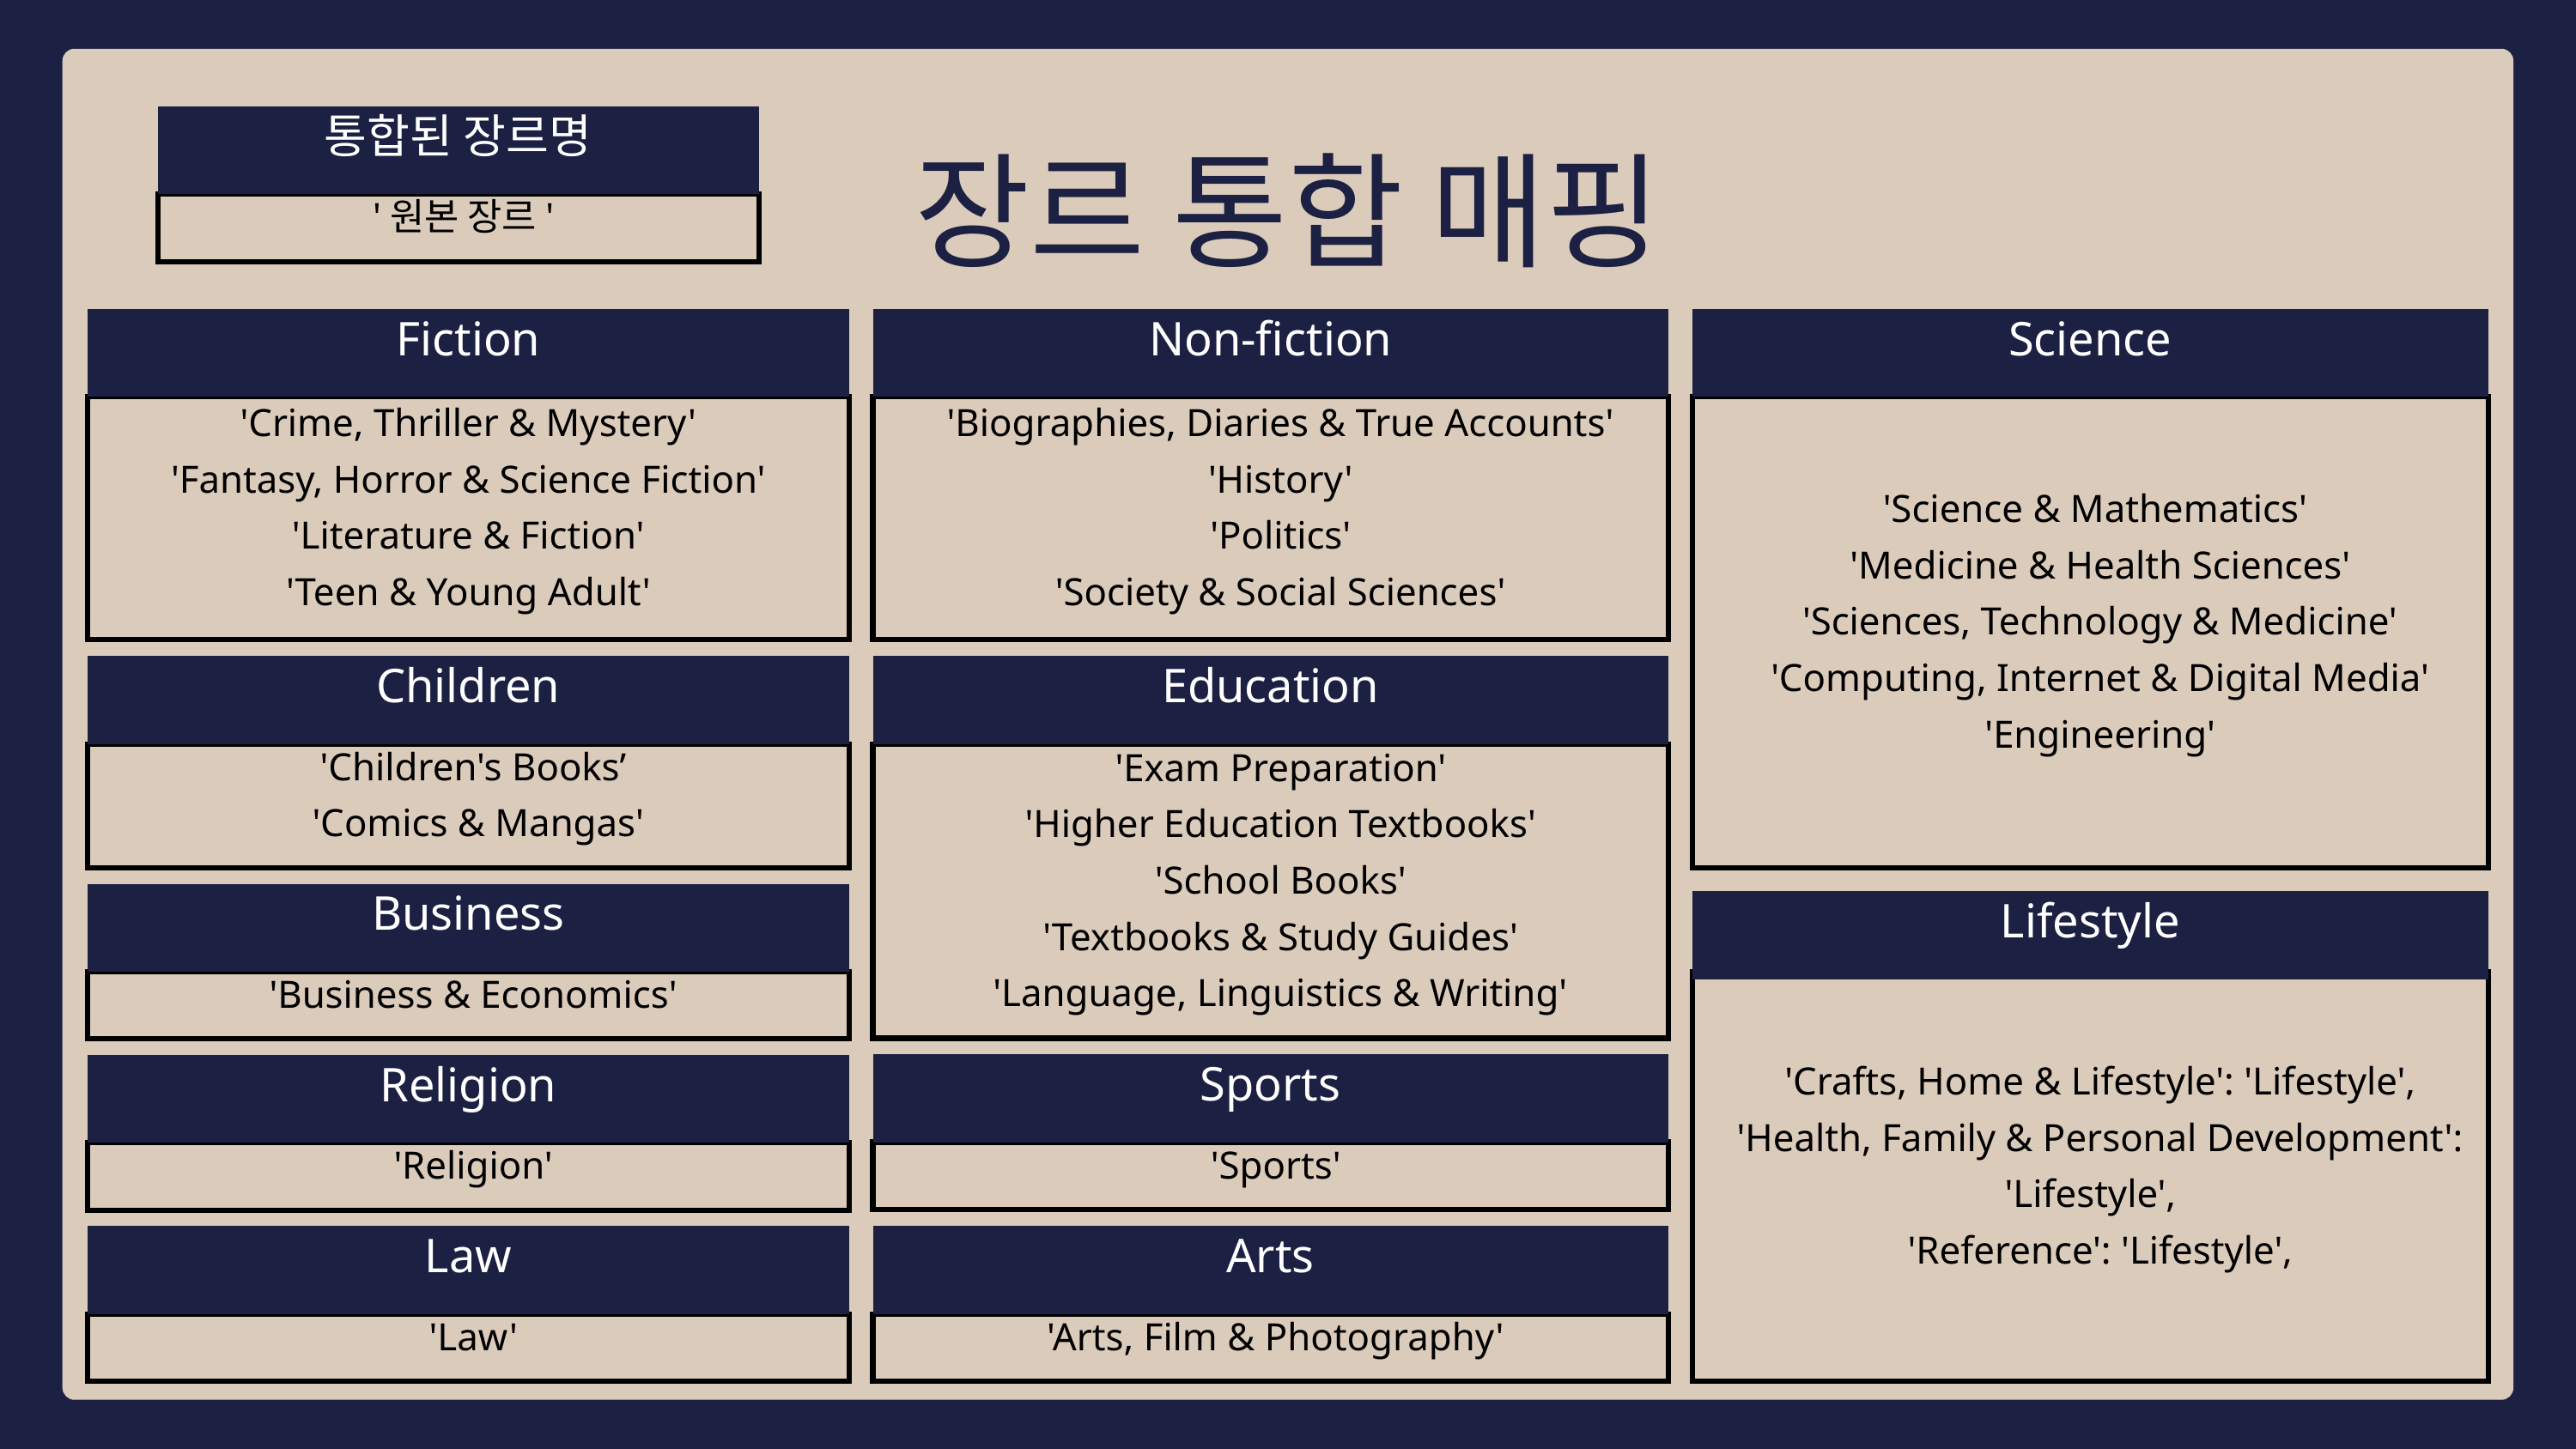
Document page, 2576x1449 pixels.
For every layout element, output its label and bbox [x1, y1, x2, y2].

text_box [1692, 985, 2488, 1382]
text_box [157, 200, 760, 262]
text_box [88, 403, 849, 640]
text_box [88, 979, 849, 1040]
text_box [872, 308, 1669, 397]
text_box [872, 403, 1669, 640]
text_box [157, 106, 760, 195]
text_box [88, 308, 849, 397]
text_box [1692, 308, 2488, 397]
text_box [872, 1054, 1669, 1143]
text_box [88, 883, 849, 973]
text_box [88, 1054, 849, 1143]
text_box [872, 1226, 1669, 1315]
text_box [1692, 890, 2488, 979]
text_box [88, 1149, 849, 1210]
text_box [872, 656, 1669, 745]
text_box [62, 48, 2514, 1400]
text_box [872, 750, 1669, 1039]
text_box [88, 656, 849, 745]
text_box [88, 750, 849, 868]
text_box [872, 1149, 1669, 1210]
text_box [88, 1226, 849, 1315]
text_box [88, 1320, 849, 1382]
text_box [1692, 403, 2488, 868]
text_box [872, 1320, 1669, 1382]
